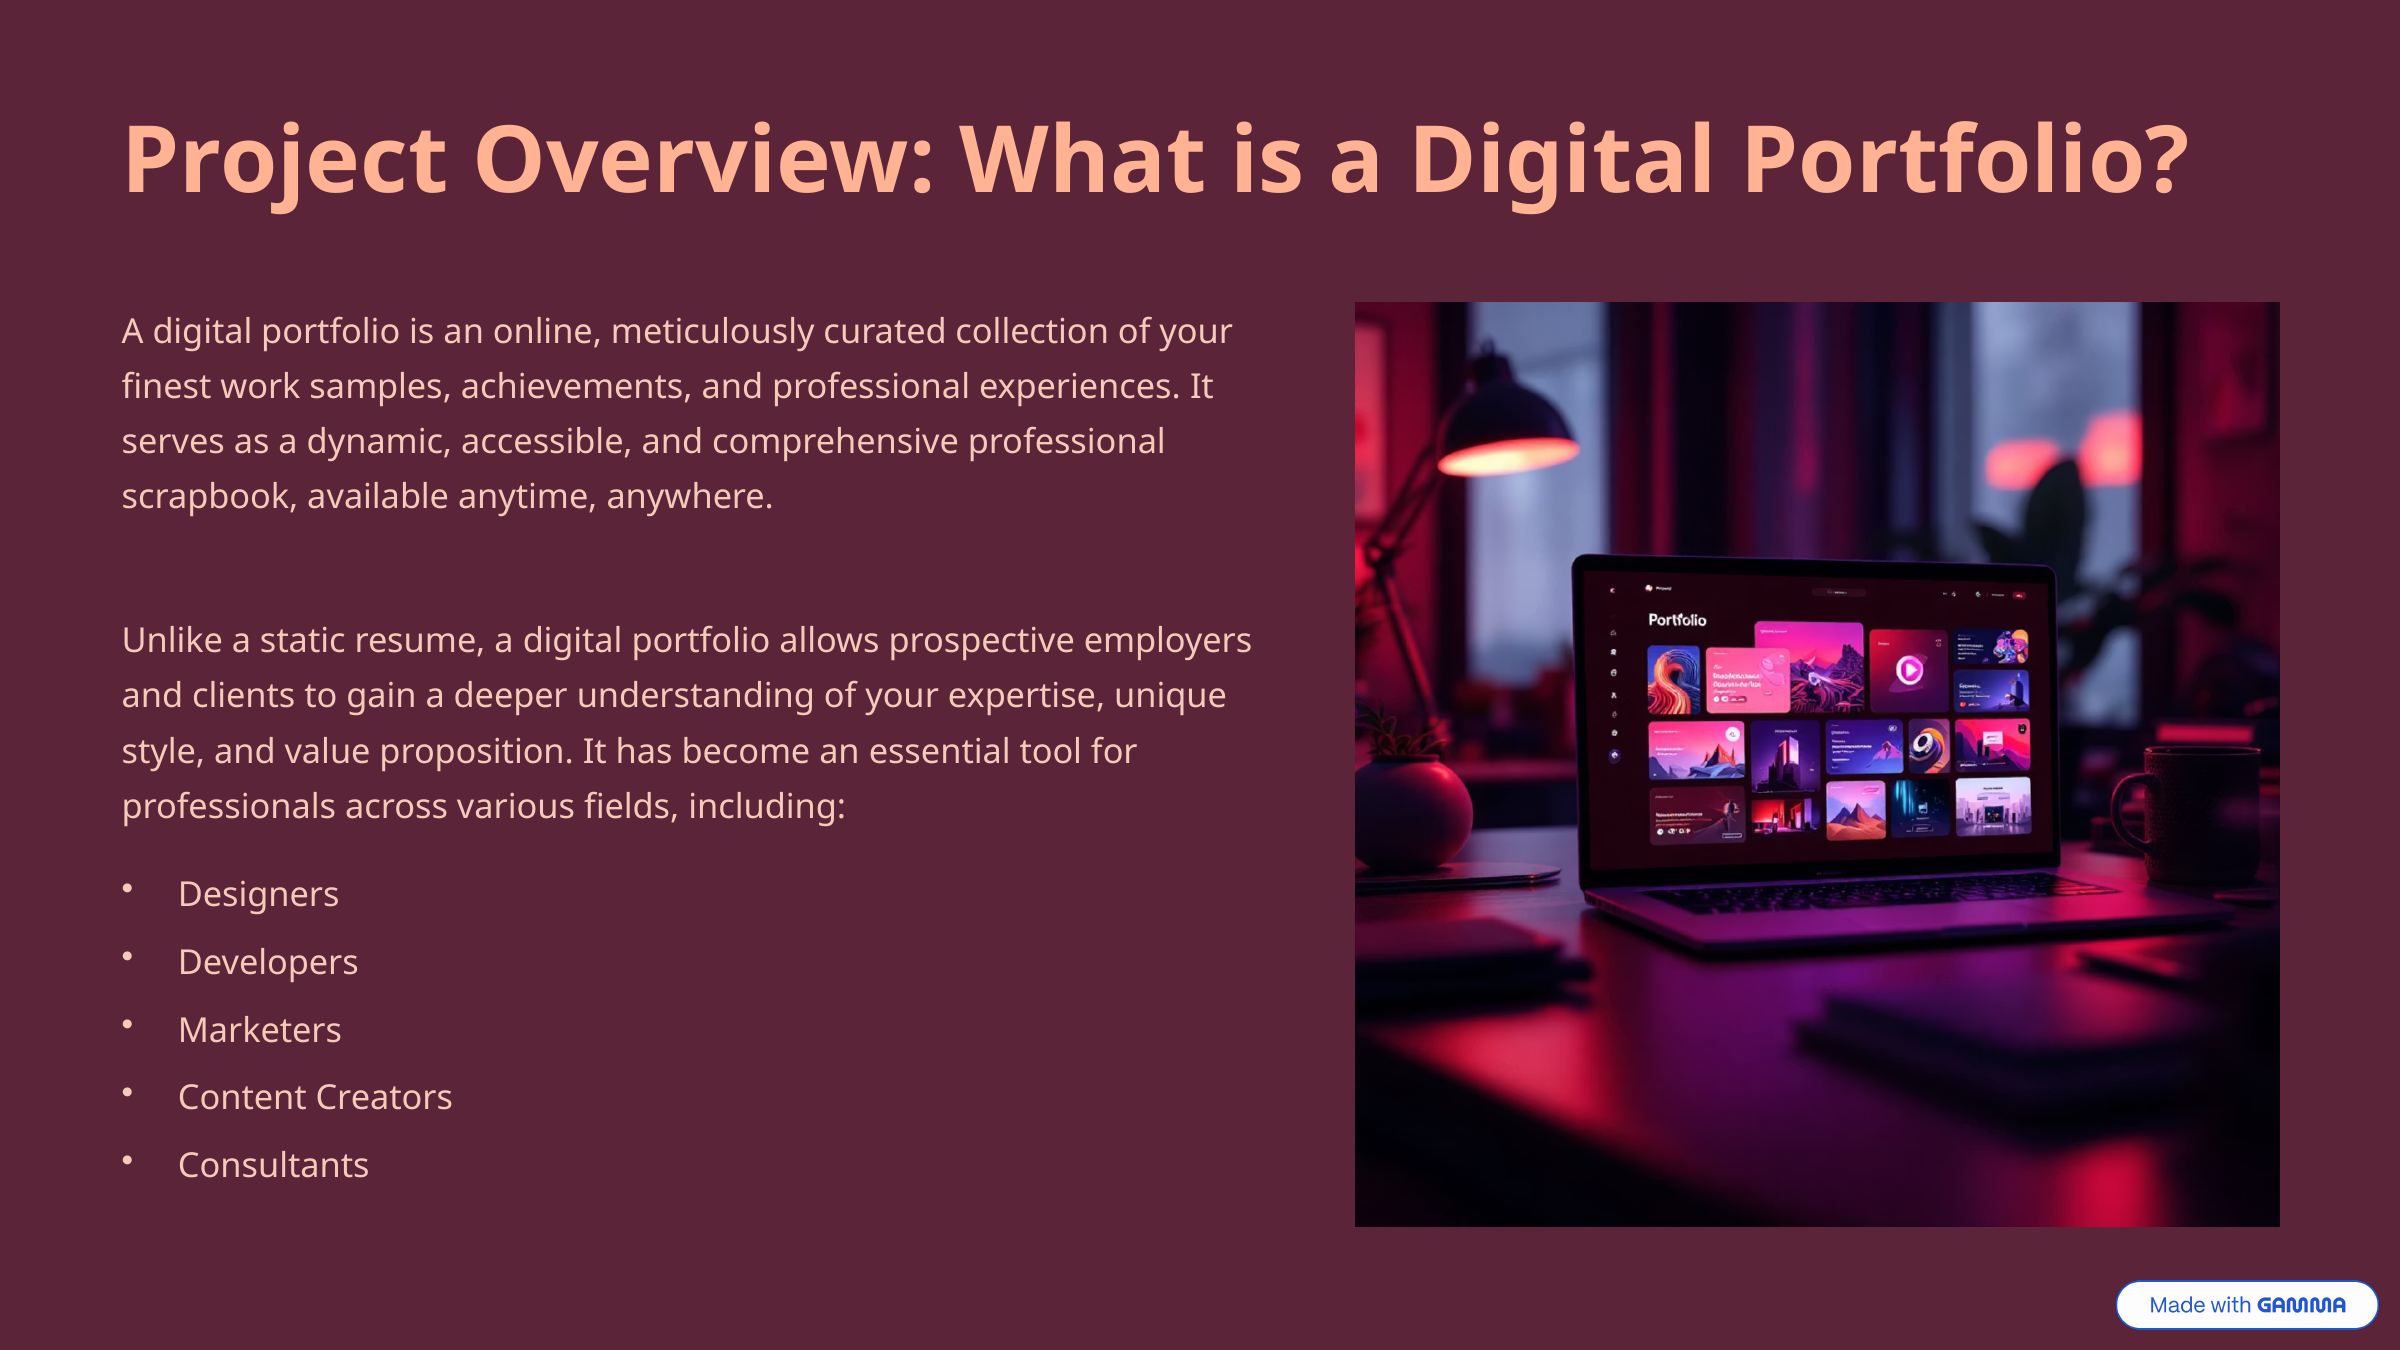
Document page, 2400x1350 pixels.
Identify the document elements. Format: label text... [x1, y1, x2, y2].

text_box Content Creators [121, 1061, 1270, 1118]
text_box Unlike a static resume, a digital portfolio allows prospective employers and clients to gain a deeper understanding of your expertise, unique style, and value proposition. It has become an essential tool for professionals across various fields, including: [121, 604, 1270, 827]
picture [1355, 302, 2280, 1227]
text_box A digital portfolio is an online, meticulously curated collection of your finest work samples, achievements, and professional experiences. It serves as a dynamic, accessible, and comprehensive professional scrapbook, available anytime, anywhere. [121, 294, 1270, 573]
text_box Project Overview: What is a Digital Portfolio? [121, 95, 2104, 212]
picture [2106, 1271, 2389, 1339]
text_box Designers [121, 858, 1270, 914]
text_box Developers [121, 925, 1270, 982]
text_box Consultants [121, 1129, 1270, 1185]
text_box Marketers [121, 993, 1270, 1050]
